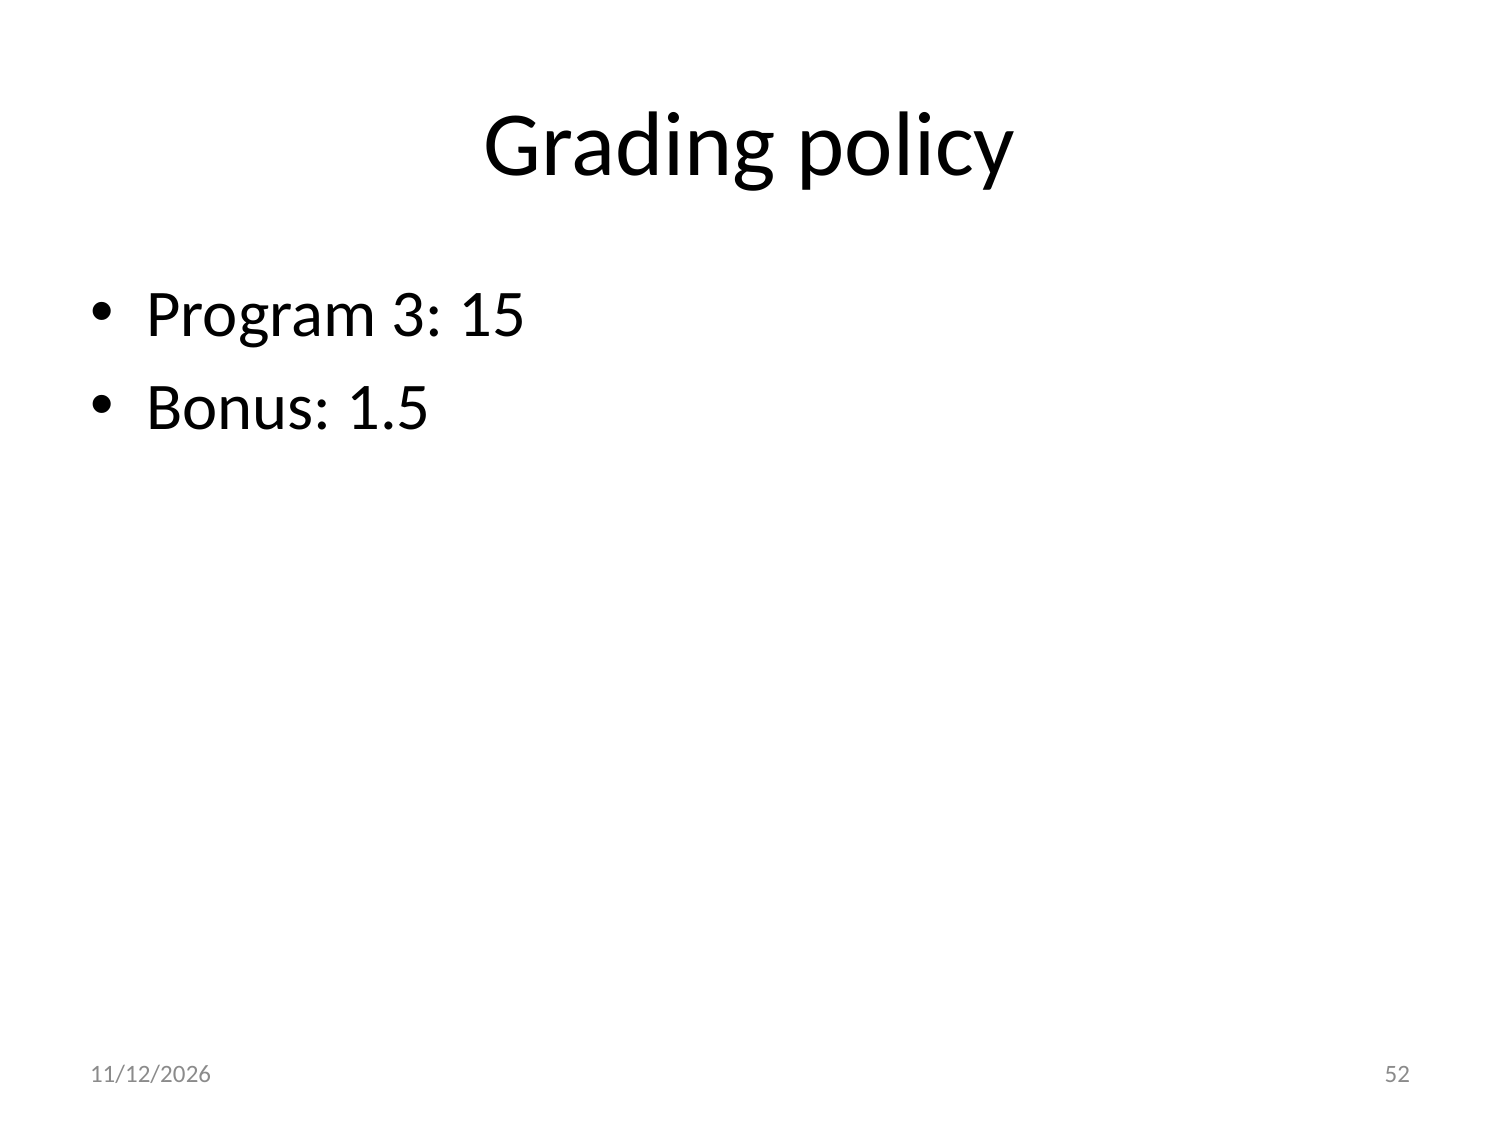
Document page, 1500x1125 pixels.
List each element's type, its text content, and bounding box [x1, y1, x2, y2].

slide_number 52 [1074, 1042, 1425, 1103]
title Grading policy [75, 45, 1425, 233]
list Program 3: 15 Bonus: 1.5 [75, 262, 1425, 1005]
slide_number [75, 1042, 425, 1103]
